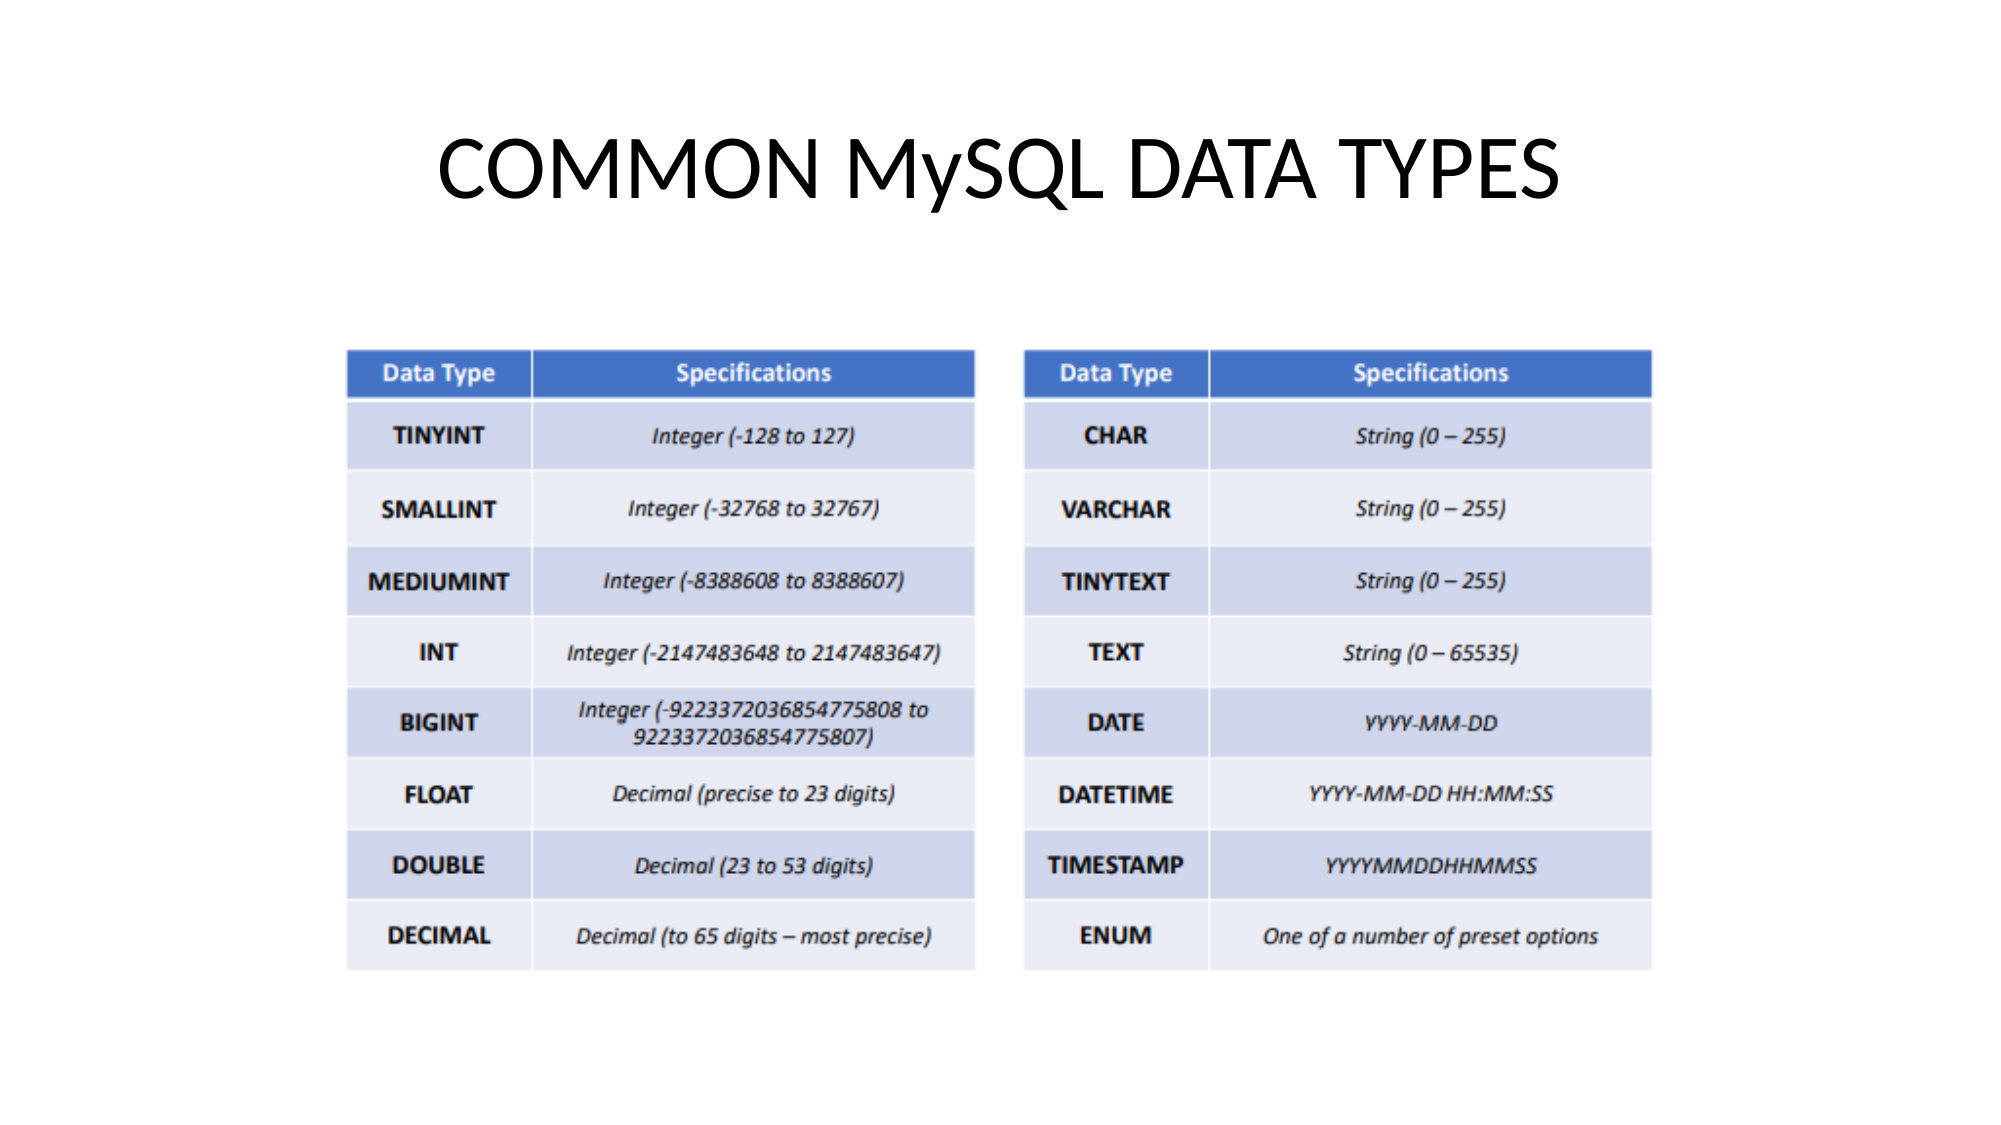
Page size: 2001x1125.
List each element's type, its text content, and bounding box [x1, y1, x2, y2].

title COMMON MySQL DATA TYPES [137, 59, 1863, 278]
picture [312, 323, 1687, 996]
